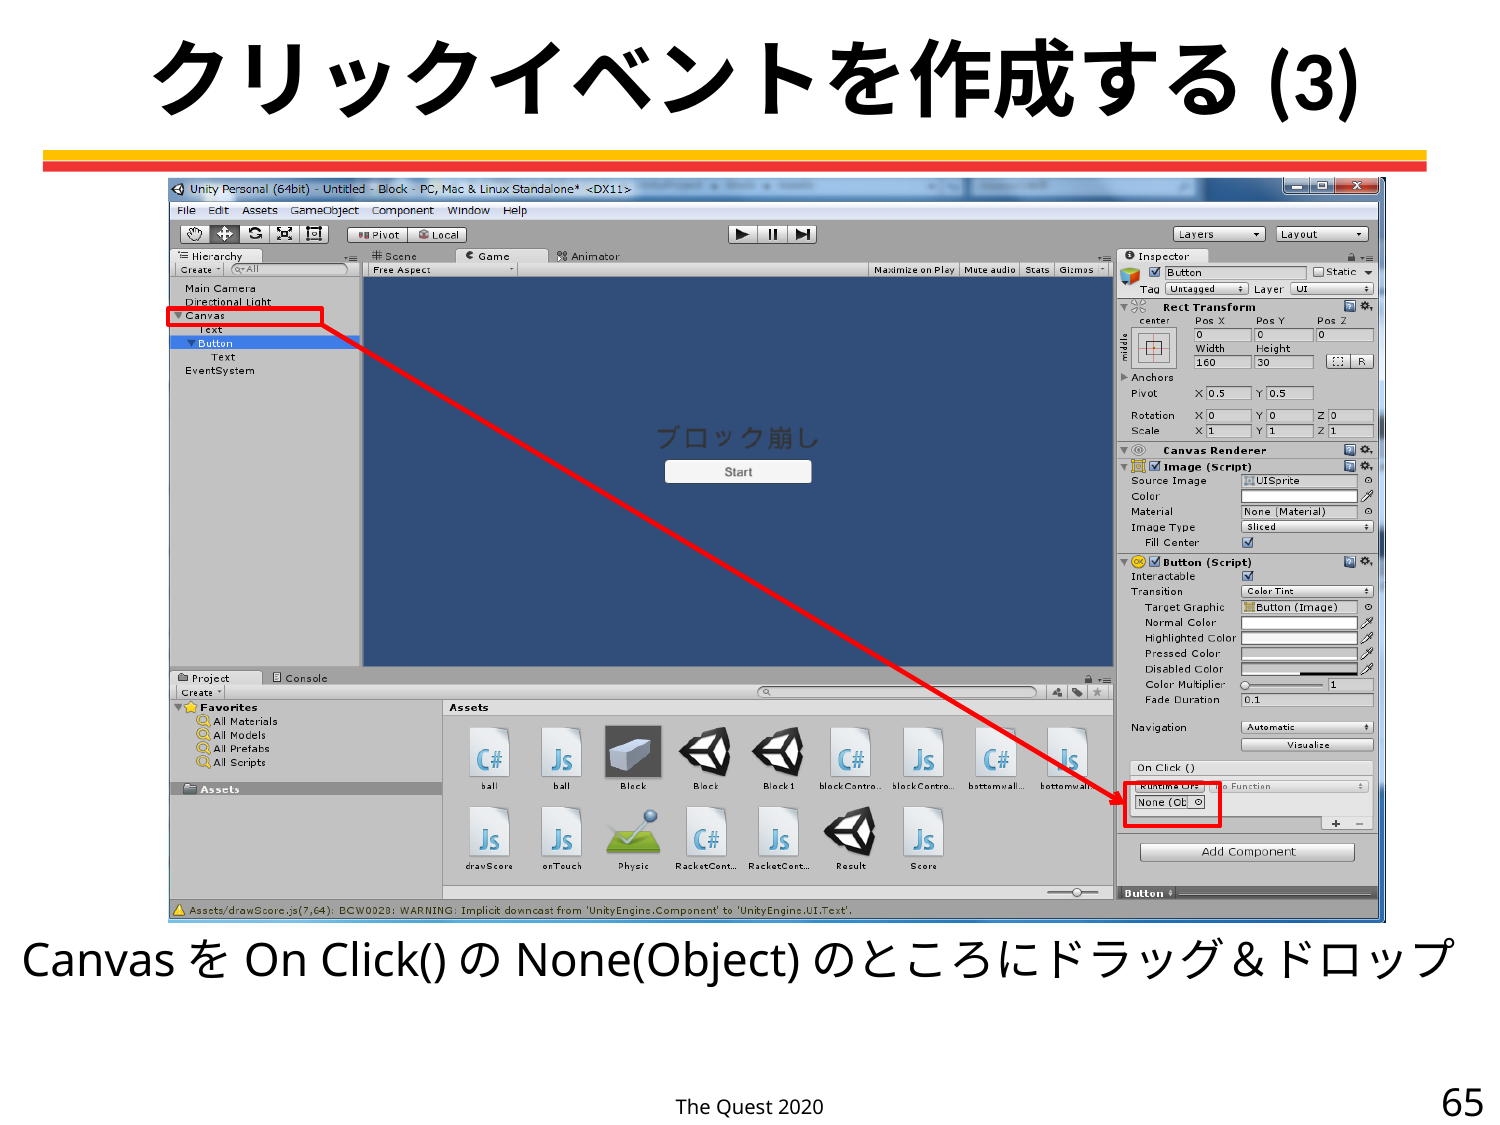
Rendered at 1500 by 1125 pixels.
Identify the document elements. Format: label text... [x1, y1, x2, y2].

footer The Quest 2020 [512, 1087, 988, 1125]
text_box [321, 324, 1126, 805]
title クリックイベントを作成する(3) [19, 8, 1491, 144]
slide_number 65 [1149, 1074, 1500, 1125]
picture [168, 176, 1386, 924]
text_box CanvasをOn Click()のNone(Object)のところにドラッグ＆ドロップ [6, 923, 1470, 994]
